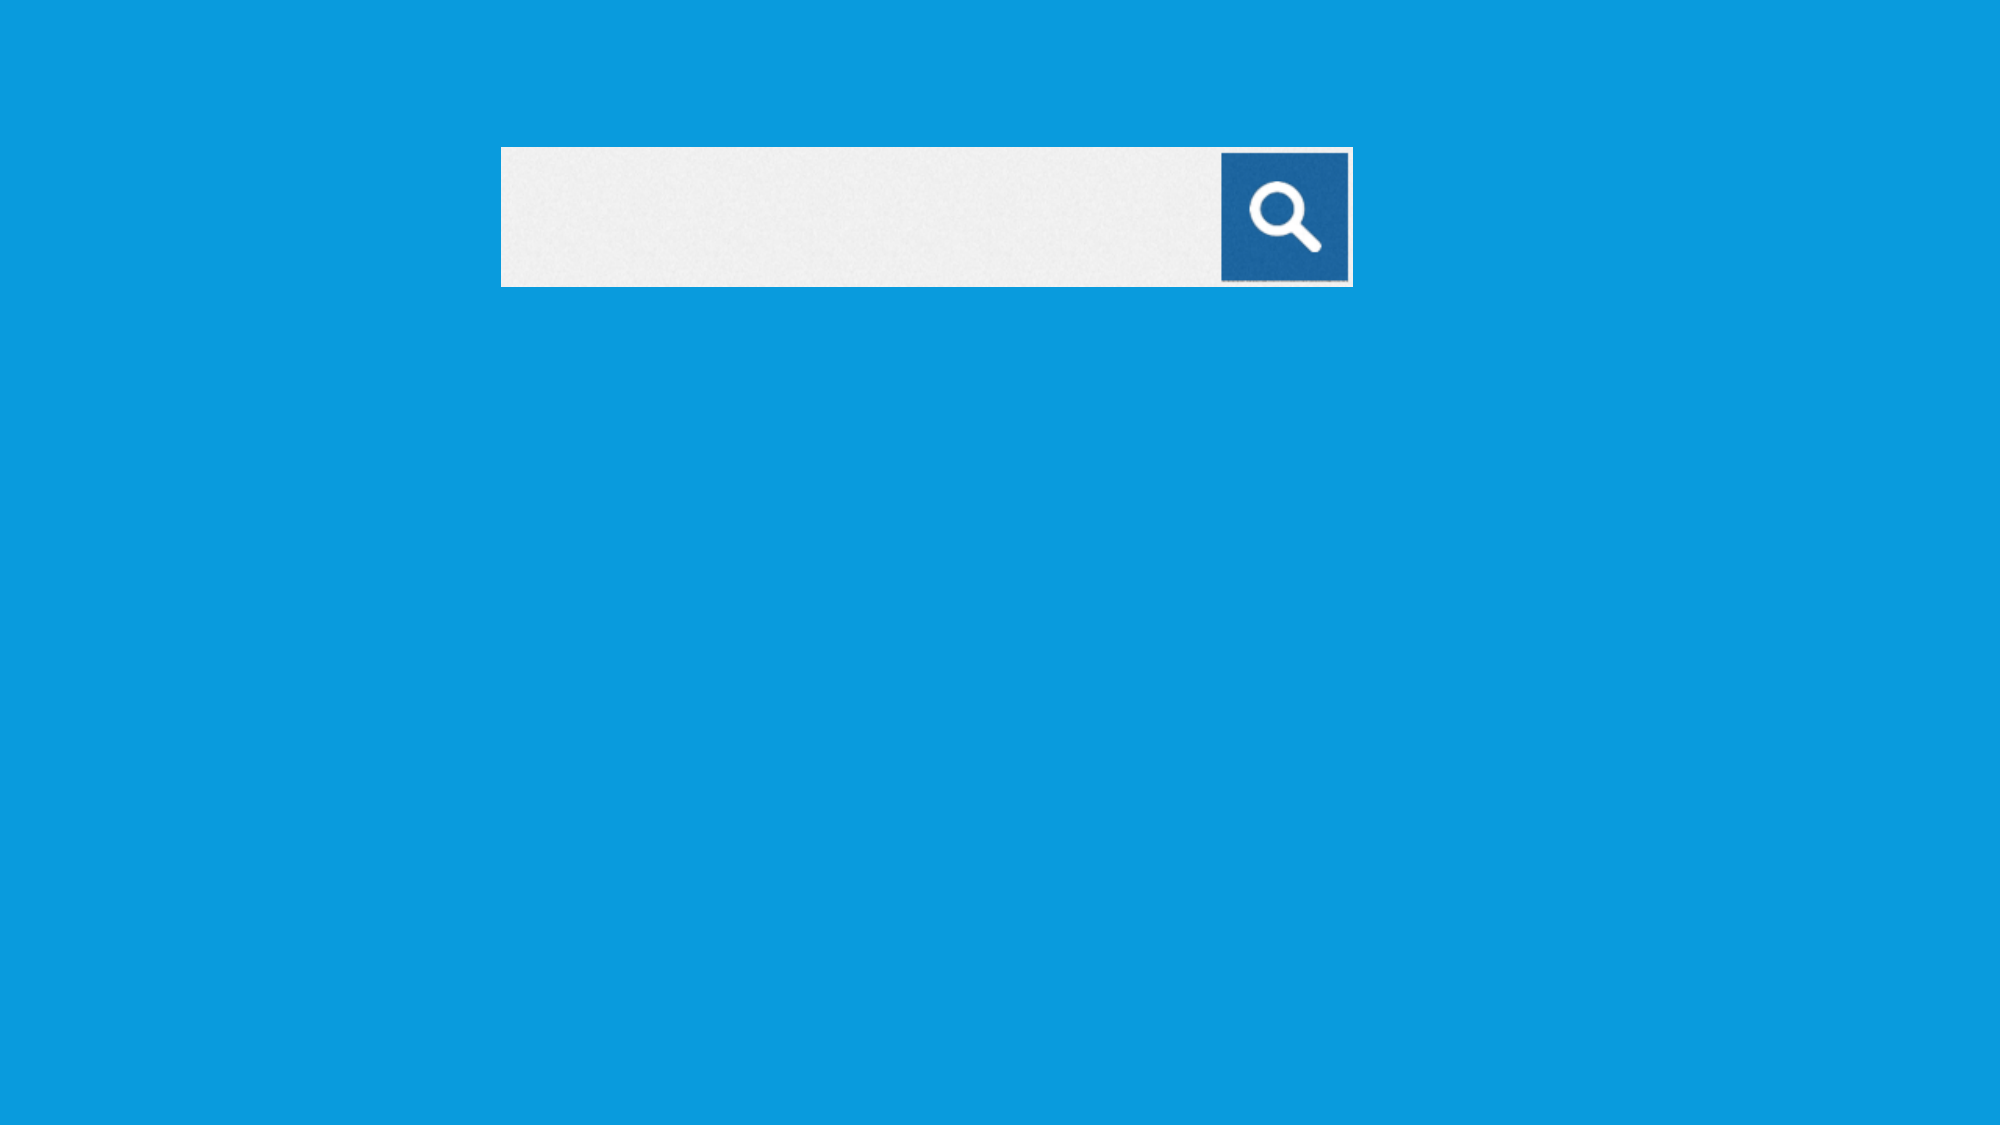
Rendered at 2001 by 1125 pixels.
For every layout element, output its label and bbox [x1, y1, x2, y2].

picture [502, 148, 1352, 286]
